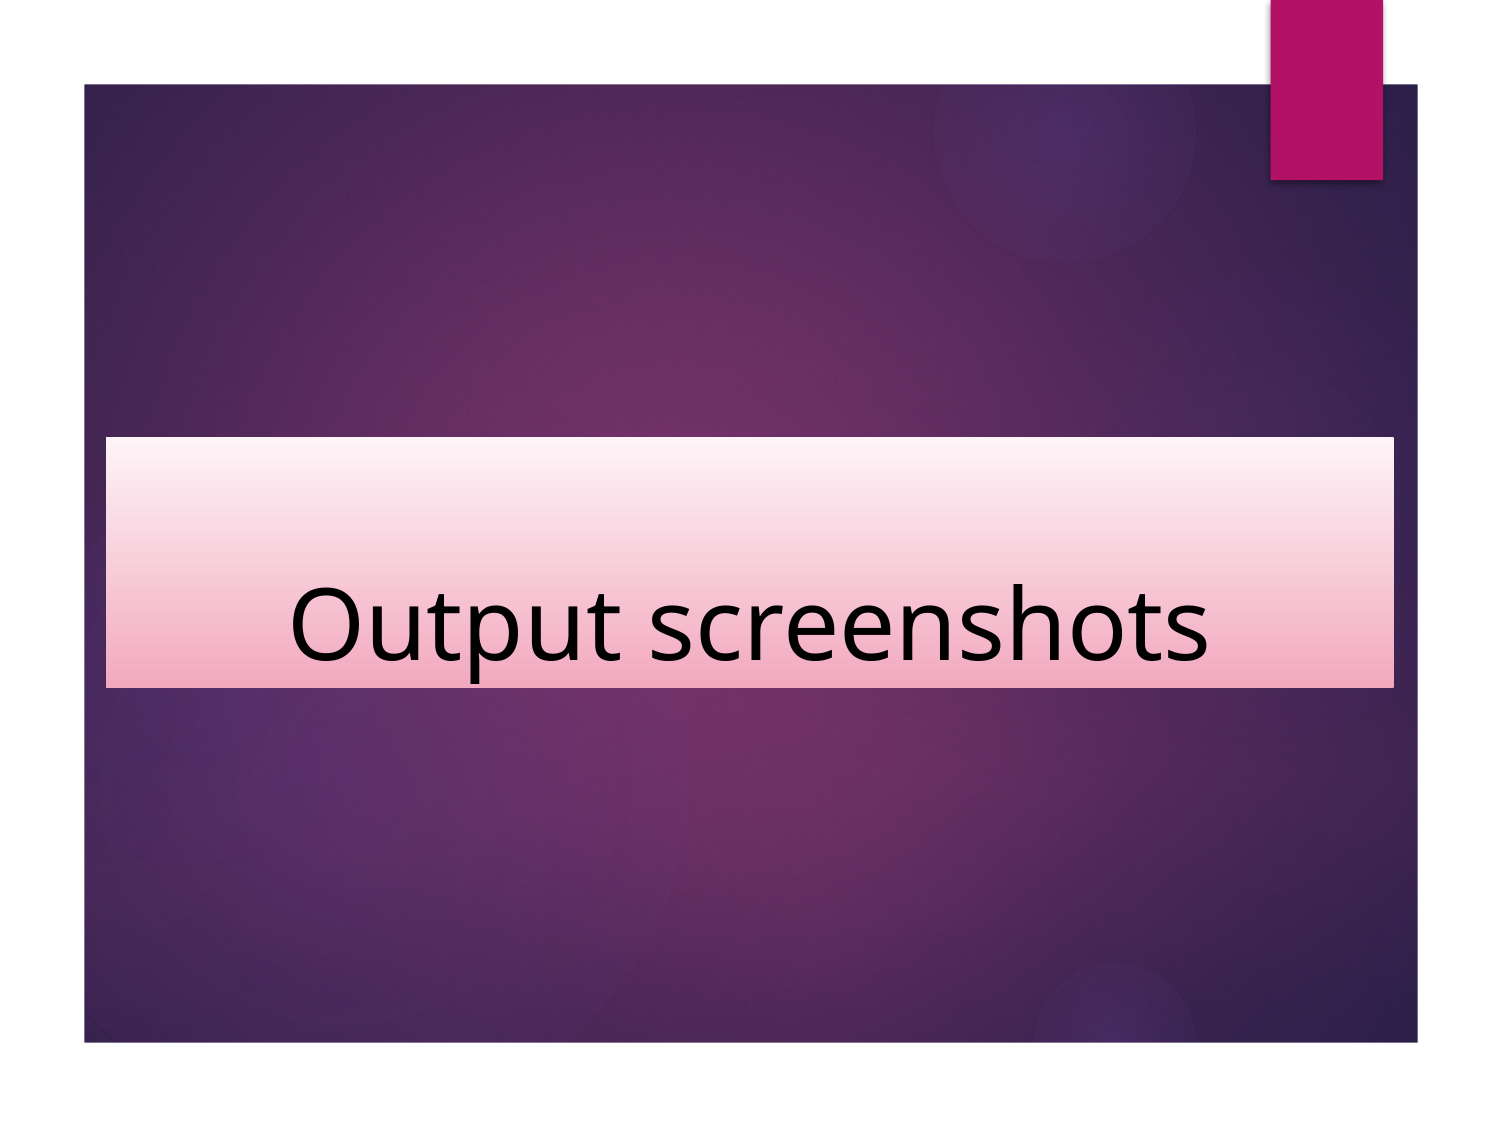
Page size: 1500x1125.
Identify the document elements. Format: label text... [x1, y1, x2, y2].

title Output screenshots [106, 437, 1394, 688]
